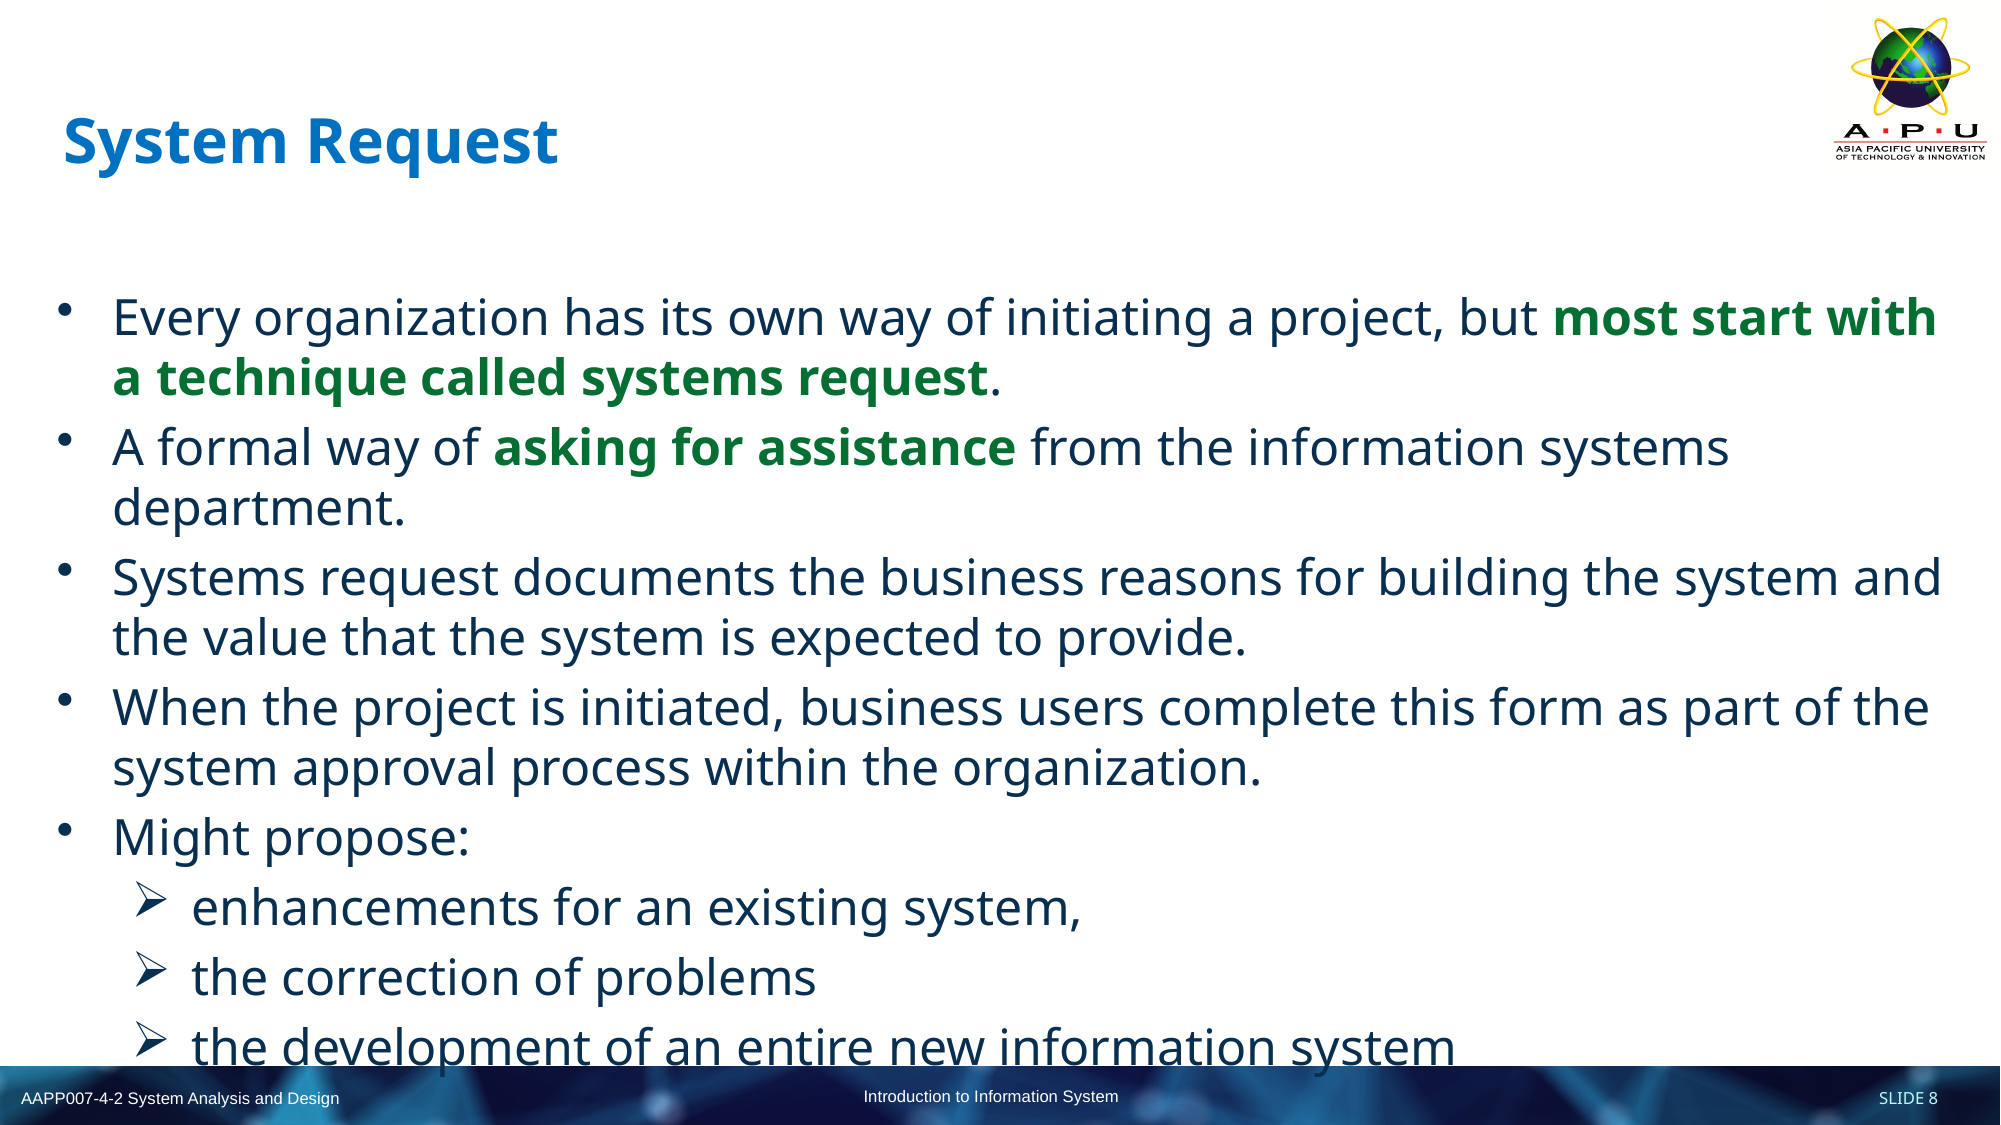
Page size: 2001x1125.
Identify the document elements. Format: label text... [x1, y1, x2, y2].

list Every organization has its own way of initiating a project, but most start with a technique called systems request. A formal way of asking for assistance from the information systems department. Systems request documents the business reasons for building the system and the value that the system is expected to provide. When the project is initiated, business users complete this form as part of the system approval process within the organization. Might propose: enhancements for an existing system, the correction of problems the development of an entire new information system [41, 278, 1969, 1021]
title System Request [48, 45, 1764, 233]
picture [1822, 0, 2000, 178]
picture [0, 1066, 2000, 1125]
